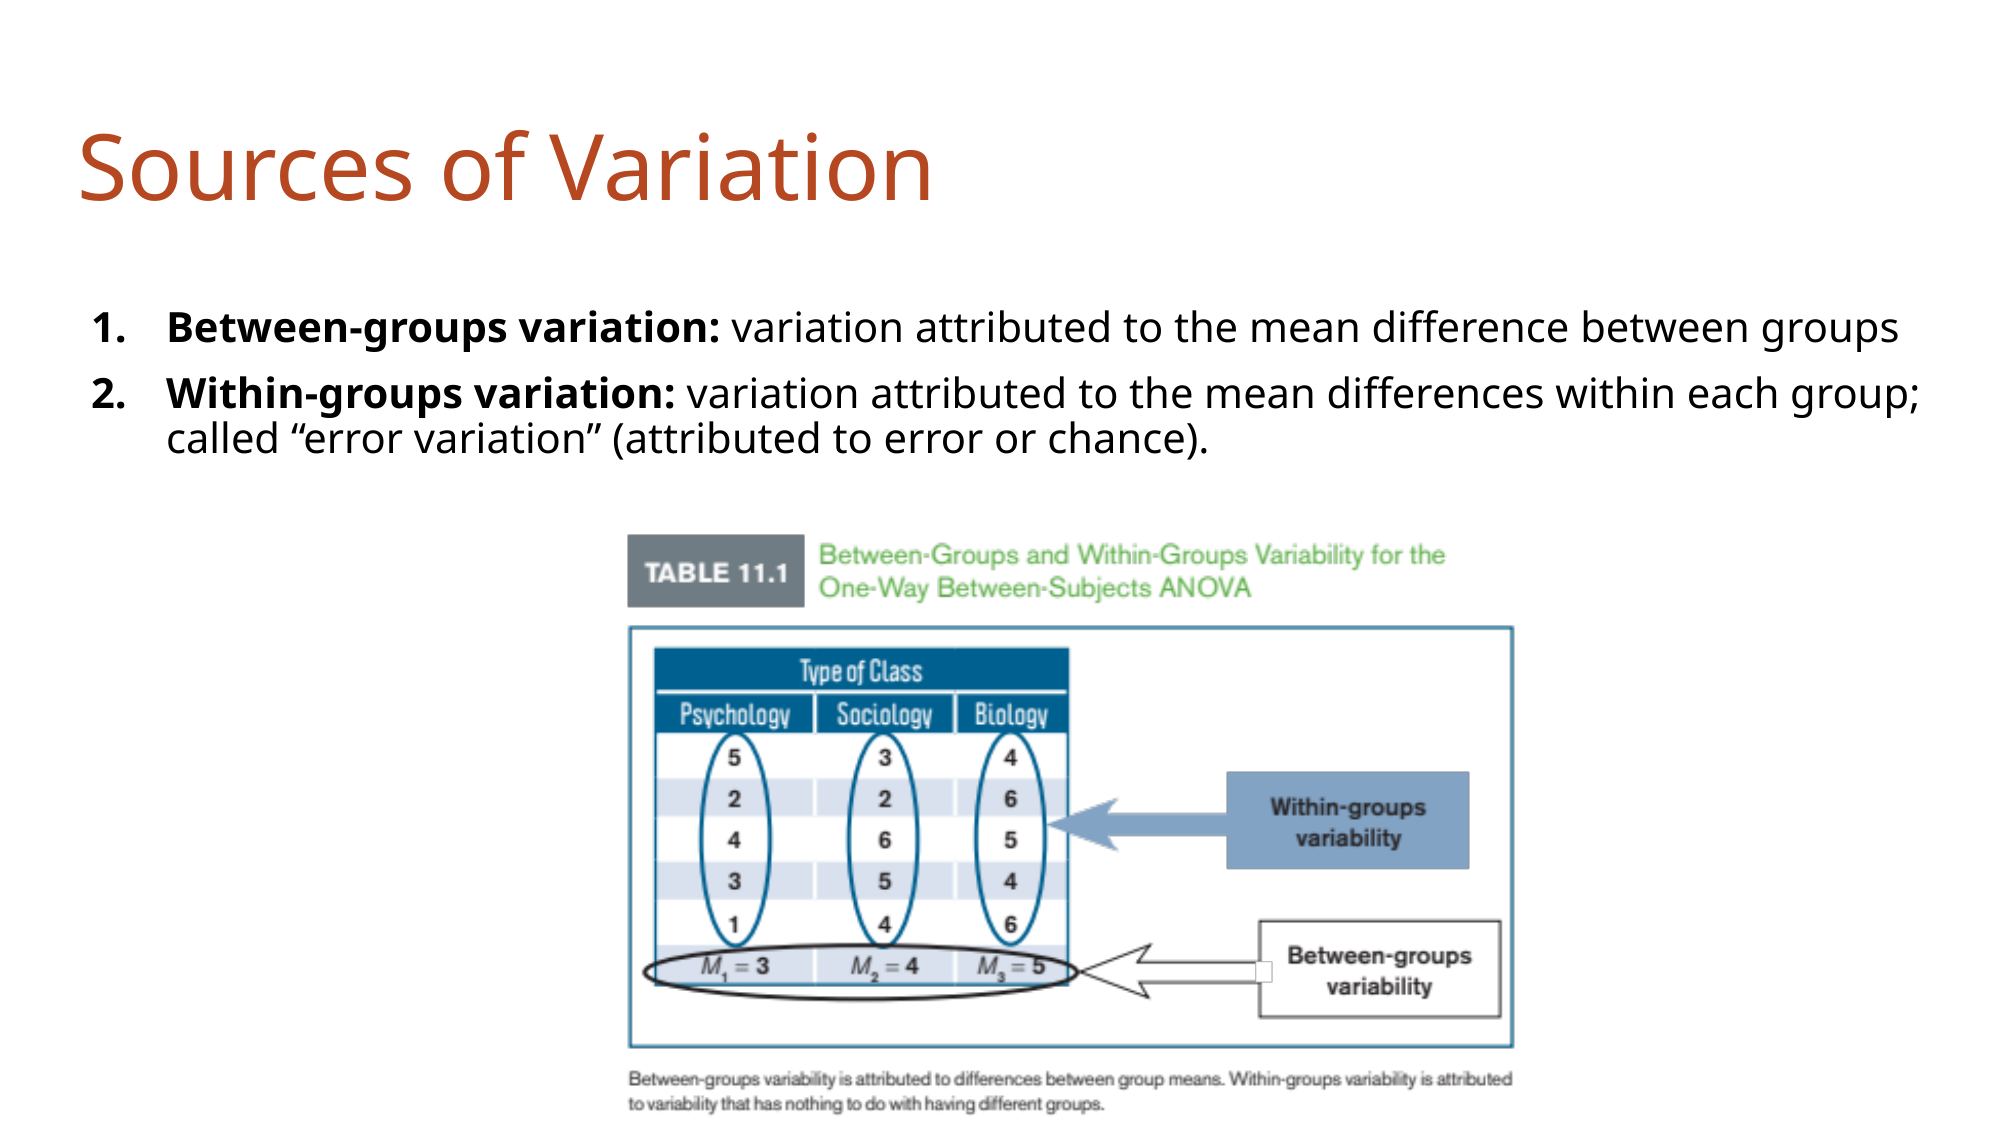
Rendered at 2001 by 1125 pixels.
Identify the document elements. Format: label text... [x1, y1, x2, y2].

list Between-groups variation: variation attributed to the mean difference between groups Within-groups variation: variation attributed to the mean differences within each group; called “error variation” (attributed to error or chance). [62, 299, 1938, 1014]
title Sources of Variation [62, 62, 1938, 280]
picture [614, 523, 1525, 1121]
